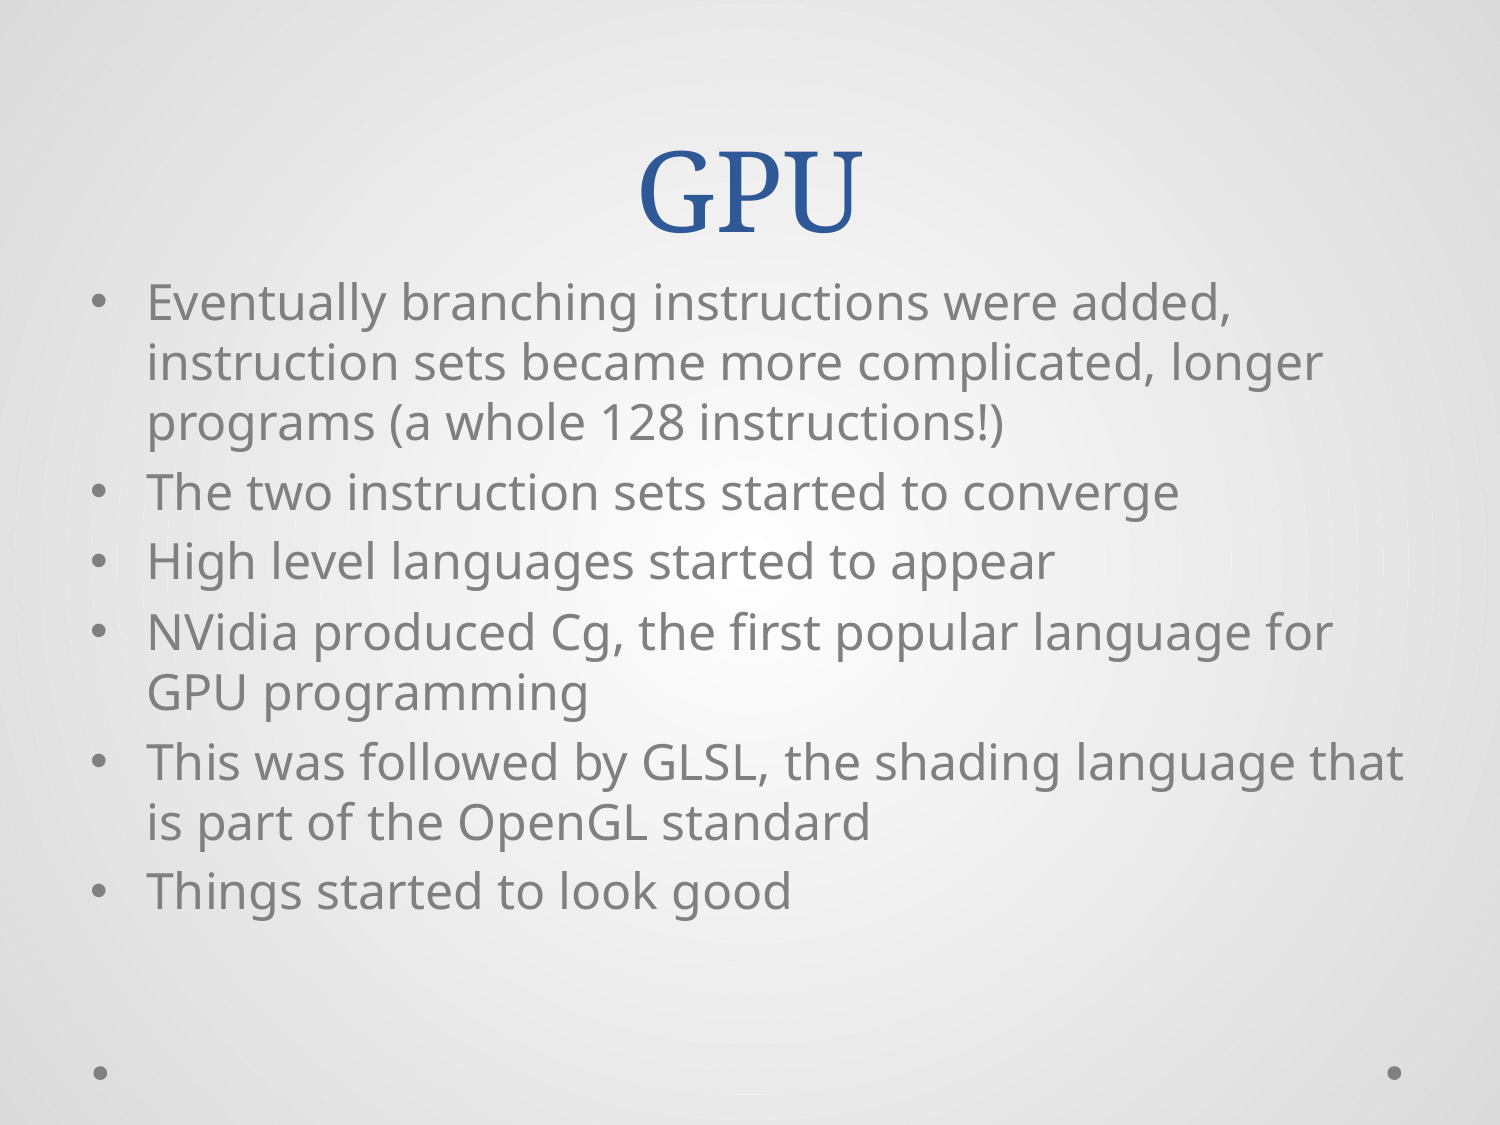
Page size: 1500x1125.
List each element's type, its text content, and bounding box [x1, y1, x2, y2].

title GPU [75, 0, 1425, 262]
list Eventually branching instructions were added, instruction sets became more complicated, longer programs (a whole 128 instructions!) The two instruction sets started to converge High level languages started to appear NVidia produced Cg, the first popular language for GPU programming This was followed by GLSL, the shading language that is part of the OpenGL standard Things started to look good [75, 262, 1425, 1005]
